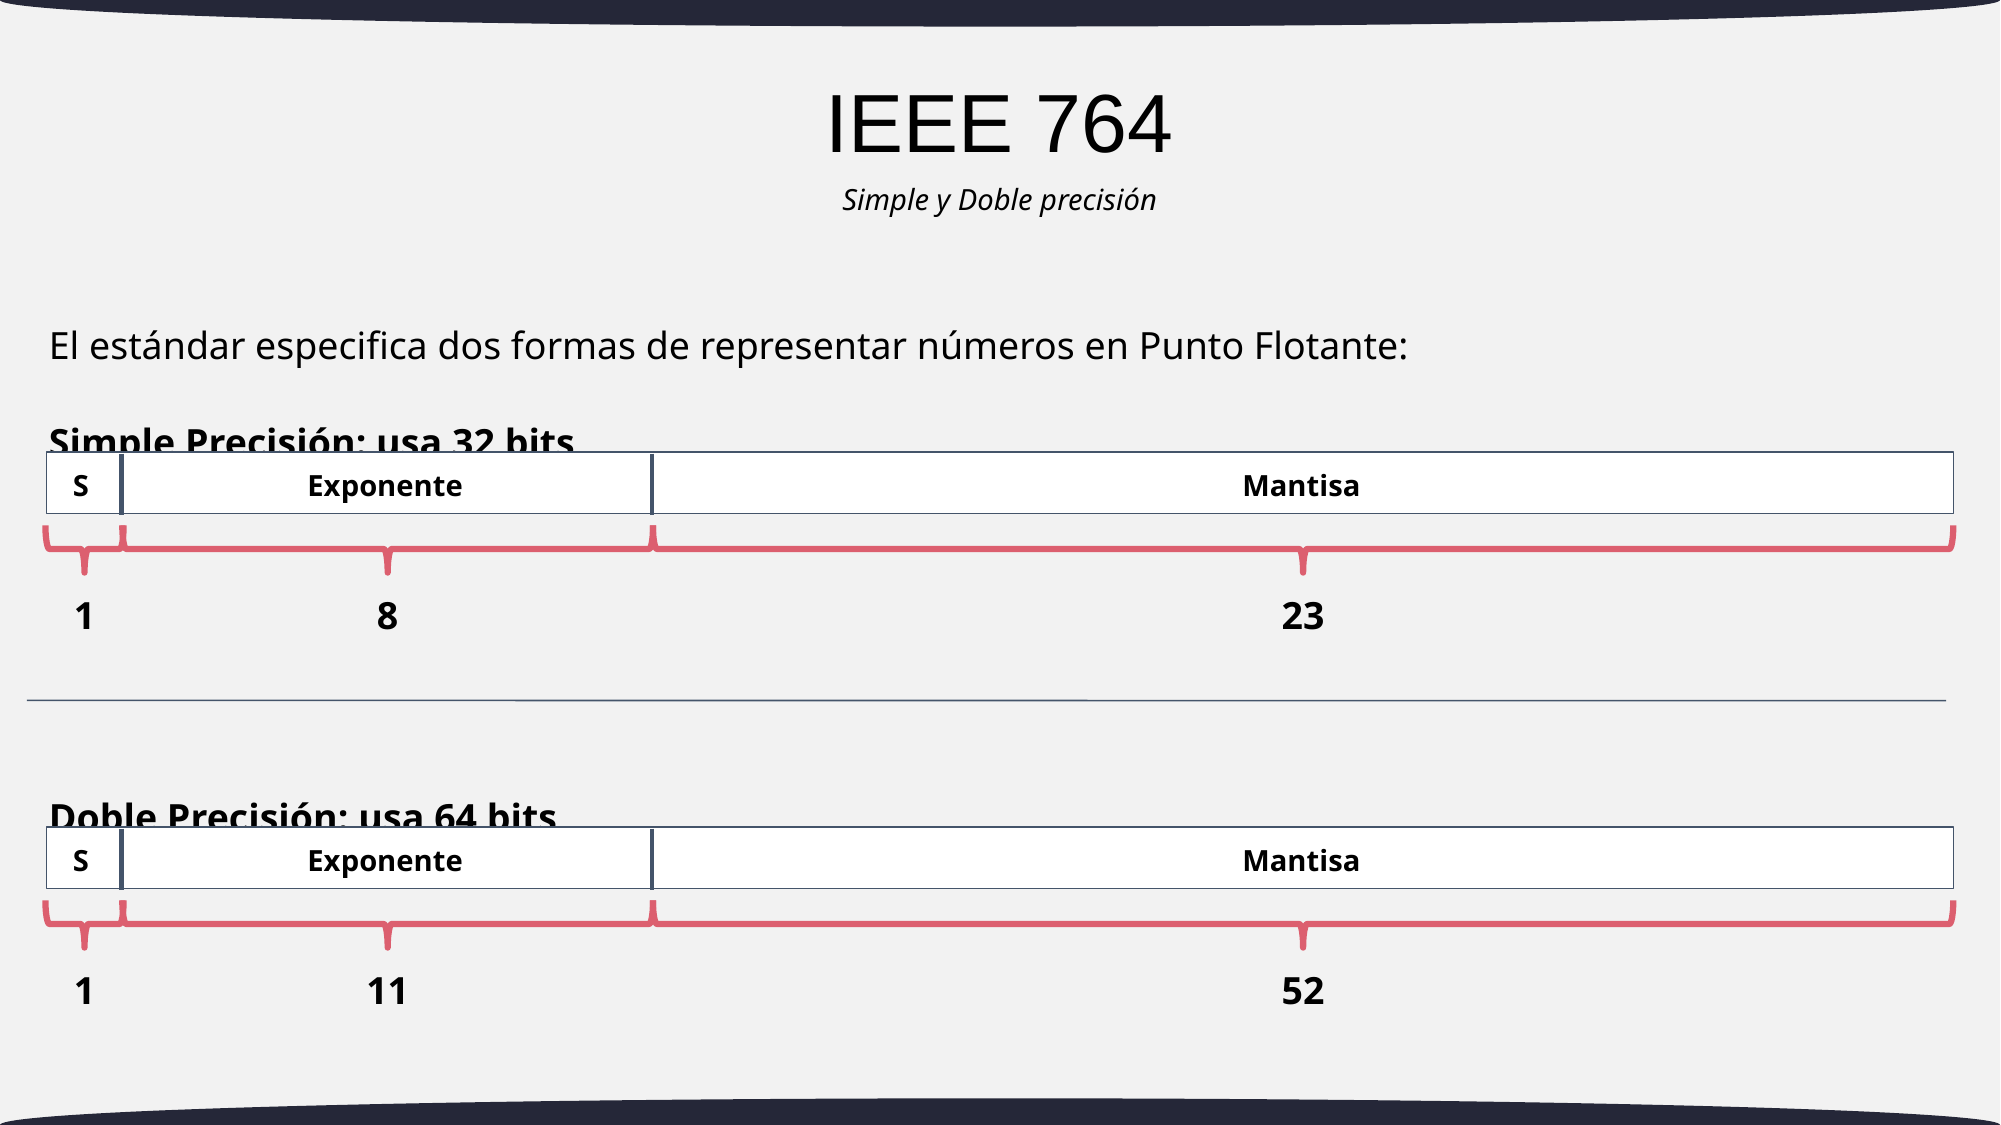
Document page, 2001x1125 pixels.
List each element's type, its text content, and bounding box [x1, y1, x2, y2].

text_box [46, 826, 1954, 891]
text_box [122, 900, 650, 1014]
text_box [652, 525, 1954, 639]
text_box El estándar especifica dos formas de representar números en Punto Flotante: [33, 284, 1960, 380]
title IEEE 764 [513, 55, 1487, 197]
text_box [122, 525, 650, 639]
text_box Simple Precisión: usa 32 bits [33, 380, 1960, 445]
text_box Doble Precisión: usa 64 bits [33, 755, 1960, 820]
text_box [45, 525, 119, 639]
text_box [45, 900, 119, 1014]
text_box Simple y Doble precisión [596, 197, 1404, 225]
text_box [46, 451, 1954, 516]
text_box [652, 900, 1954, 1014]
